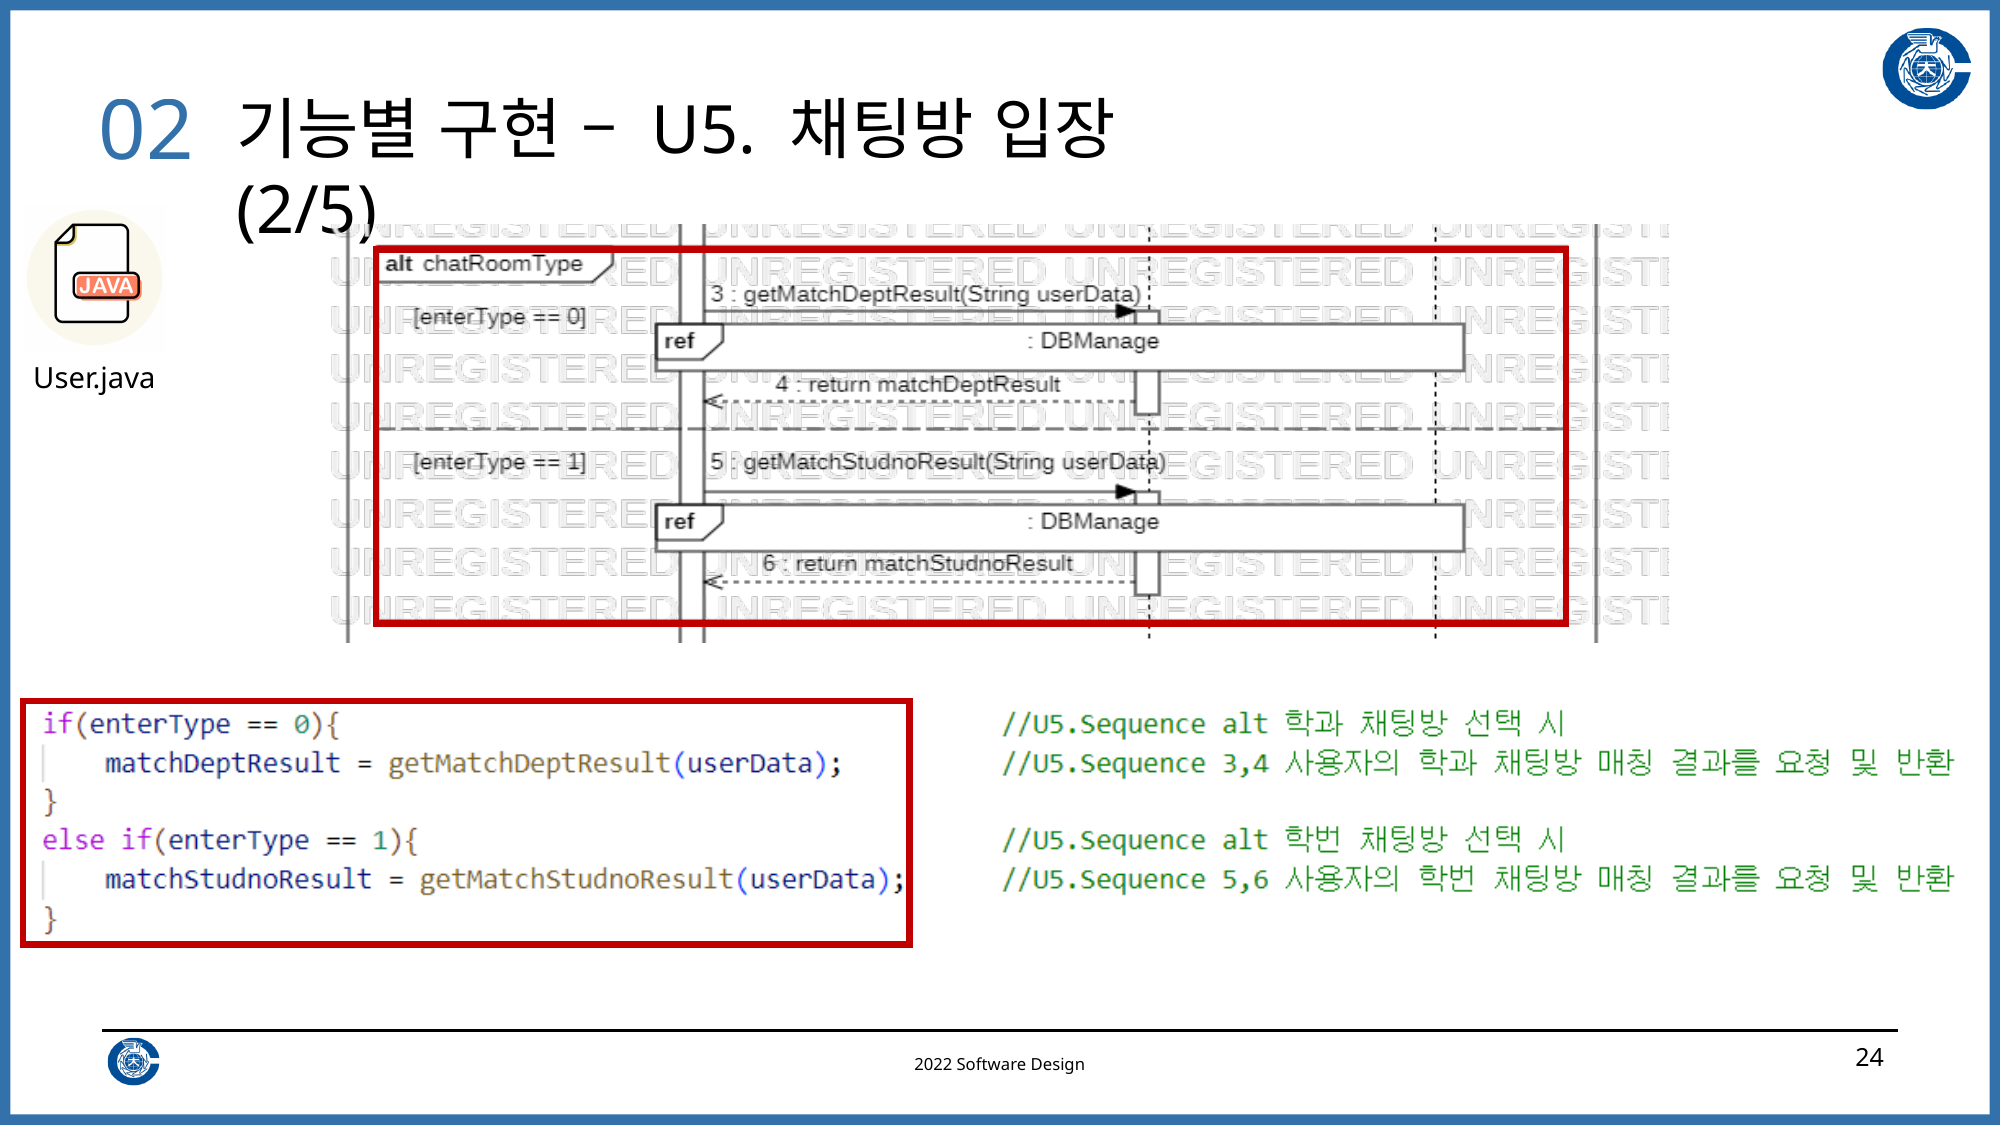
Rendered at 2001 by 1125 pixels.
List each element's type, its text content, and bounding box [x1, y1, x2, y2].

text_box 02 [98, 76, 250, 177]
text_box User.java [0, 340, 250, 402]
picture [23, 702, 1970, 937]
picture [98, 1032, 167, 1089]
text_box 기능별 구현 – U5. 채팅방 입장 (2/5) [236, 86, 1282, 247]
picture [23, 203, 166, 352]
picture [1866, 18, 1985, 116]
picture [330, 224, 1670, 643]
text_box [22, 700, 911, 946]
text_box [0, 0, 2000, 1125]
